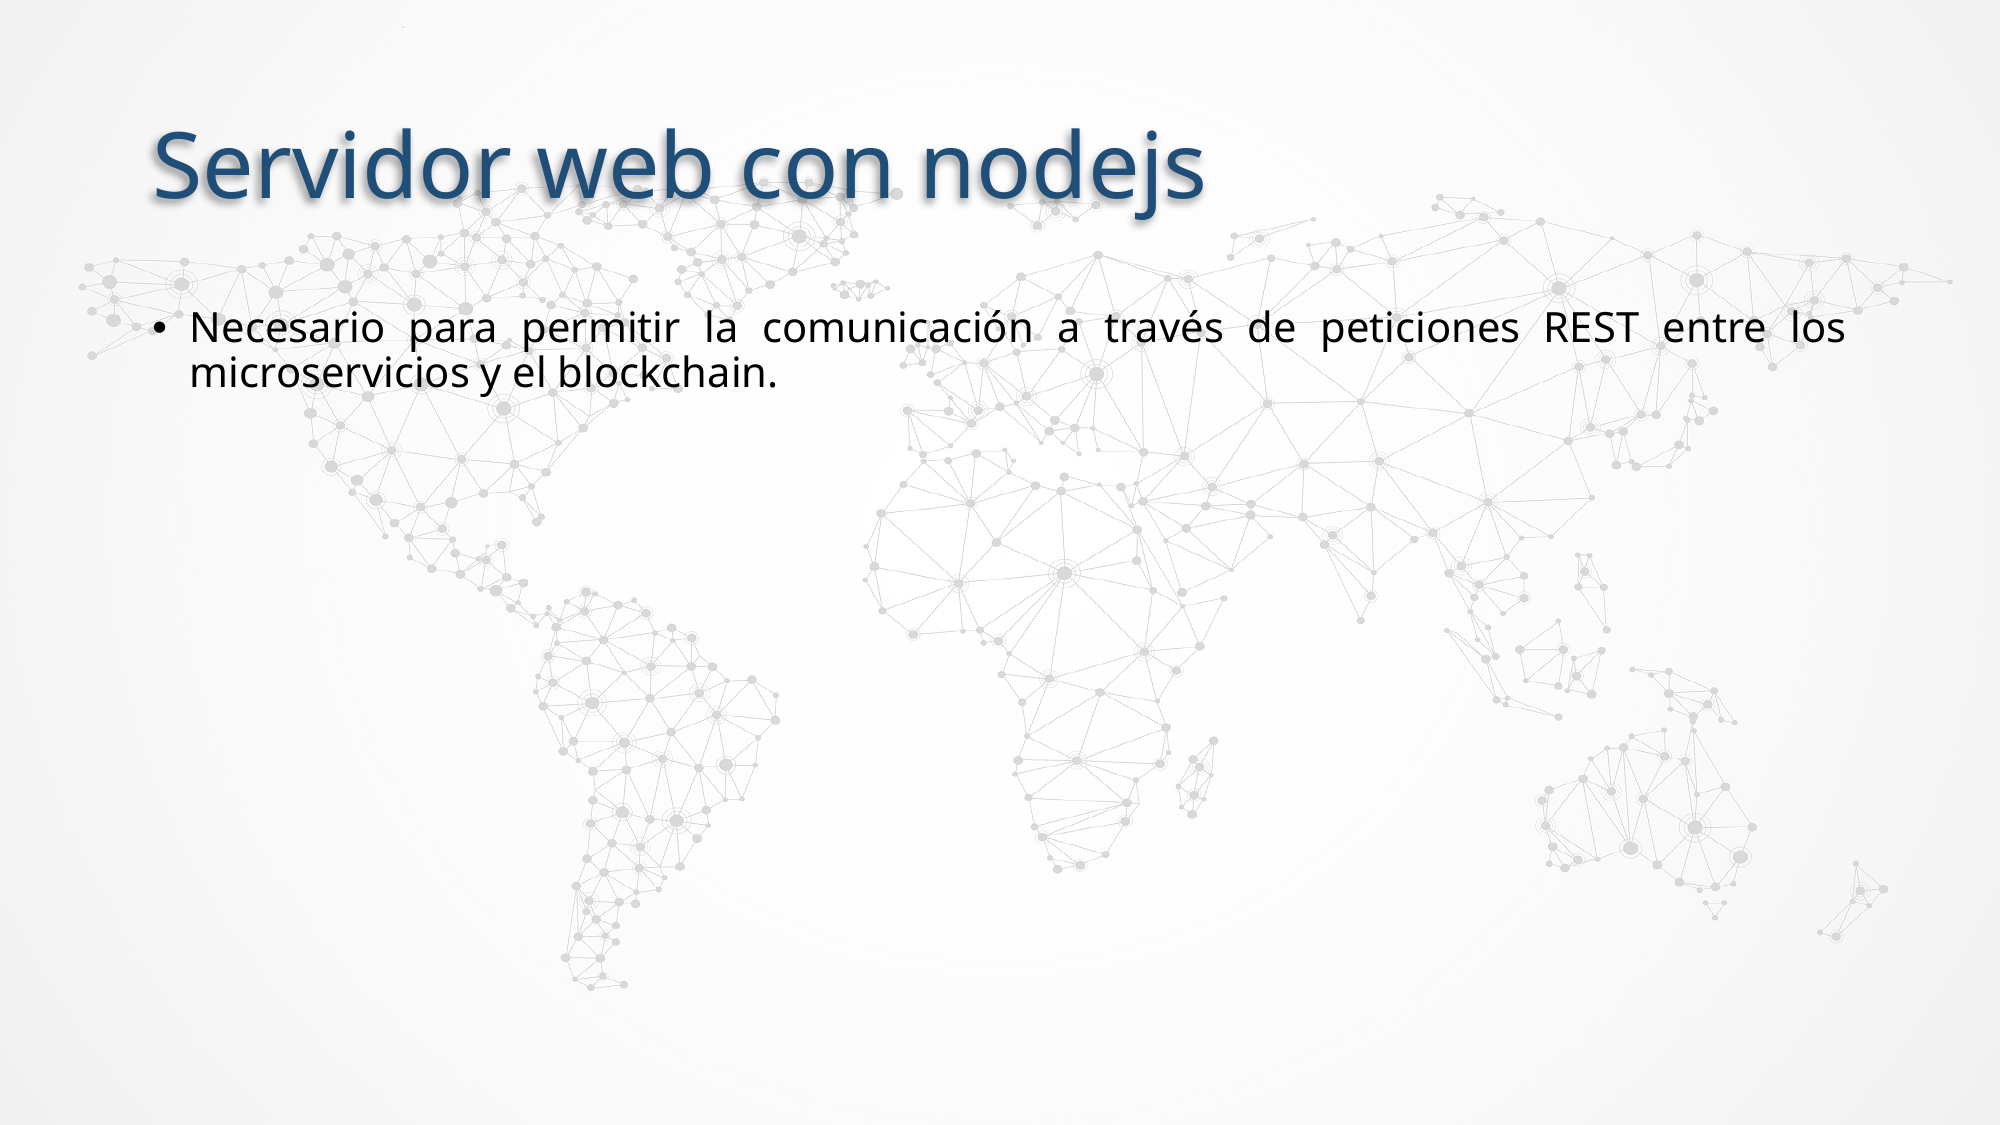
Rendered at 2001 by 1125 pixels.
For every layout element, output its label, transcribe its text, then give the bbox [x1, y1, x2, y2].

title Servidor web con nodejs [137, 59, 1863, 278]
list Necesario para permitir la comunicación a través de peticiones REST entre los microservicios y el blockchain. [137, 299, 1863, 1014]
